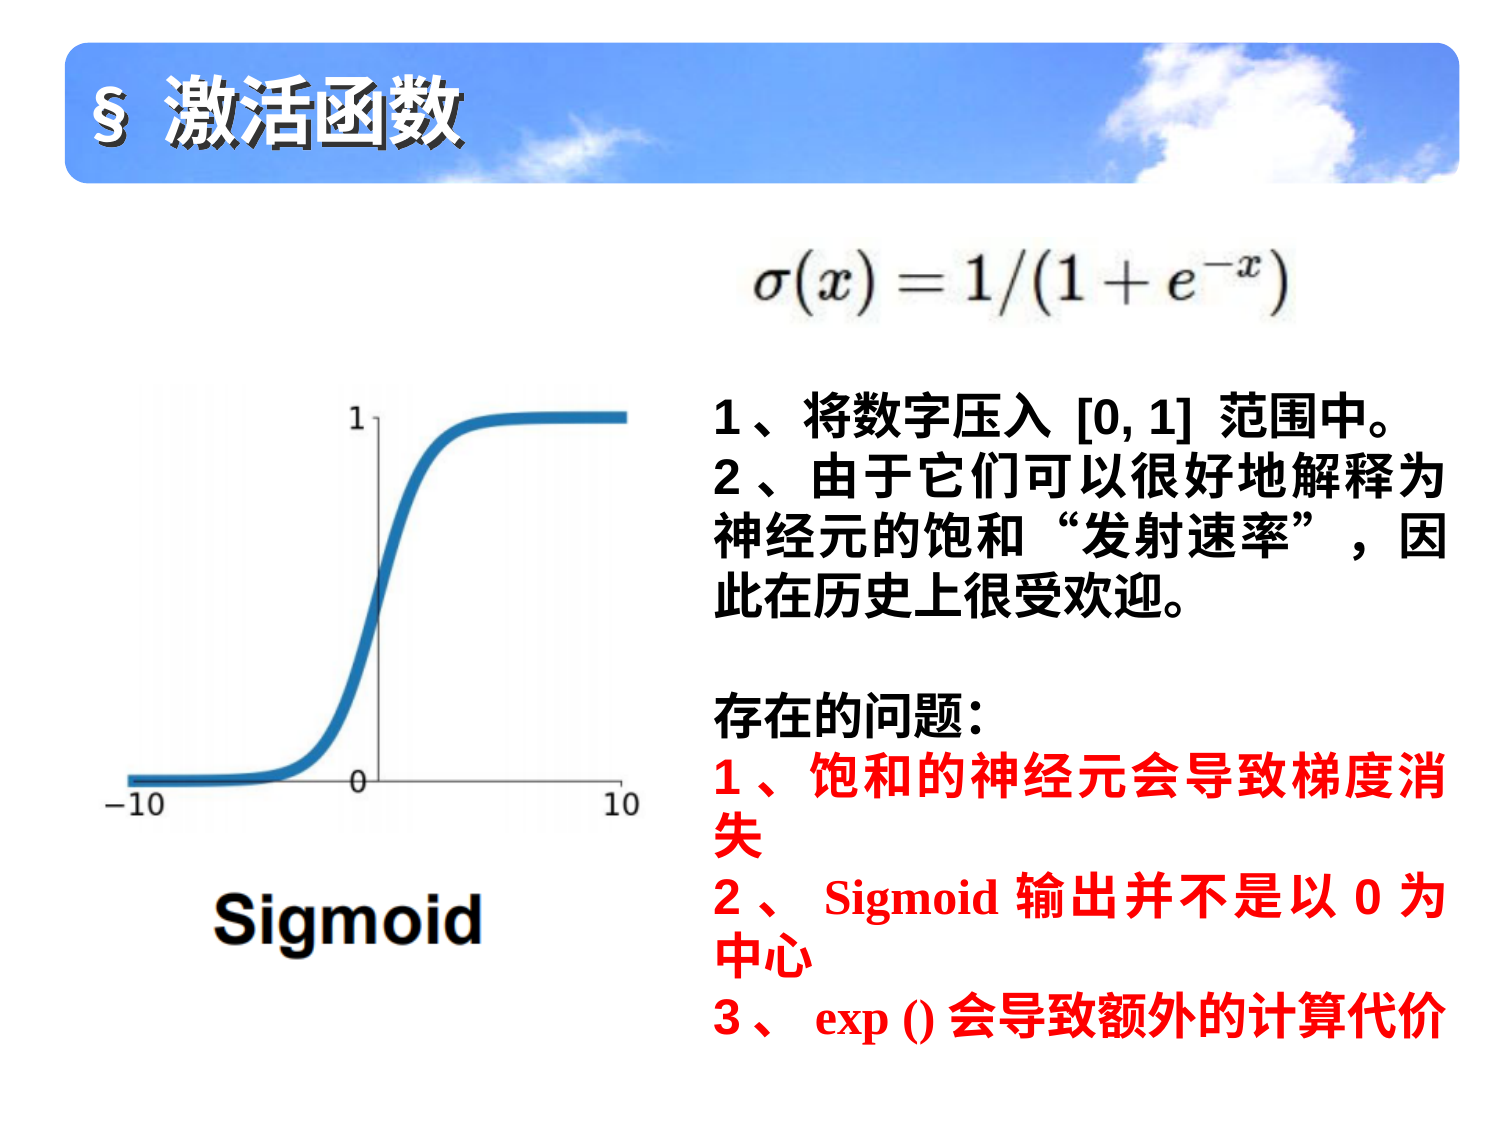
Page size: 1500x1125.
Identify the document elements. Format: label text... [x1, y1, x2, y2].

picture [64, 42, 1460, 184]
text_box 1、将数字压入 [0, 1] 范围中。 2、由于它们可以很好地解释为神经元的饱和“发射速率”，因此在历史上很受欢迎。 存在的问题： 1、饱和的神经元会导致梯度消失 2、Sigmoid输出并不是以0为中心 3、exp ()会导致额外的计算代价 [698, 377, 1464, 1053]
picture [40, 349, 685, 966]
text_box § 激活函数 [74, 49, 1288, 168]
picture [724, 237, 1299, 336]
